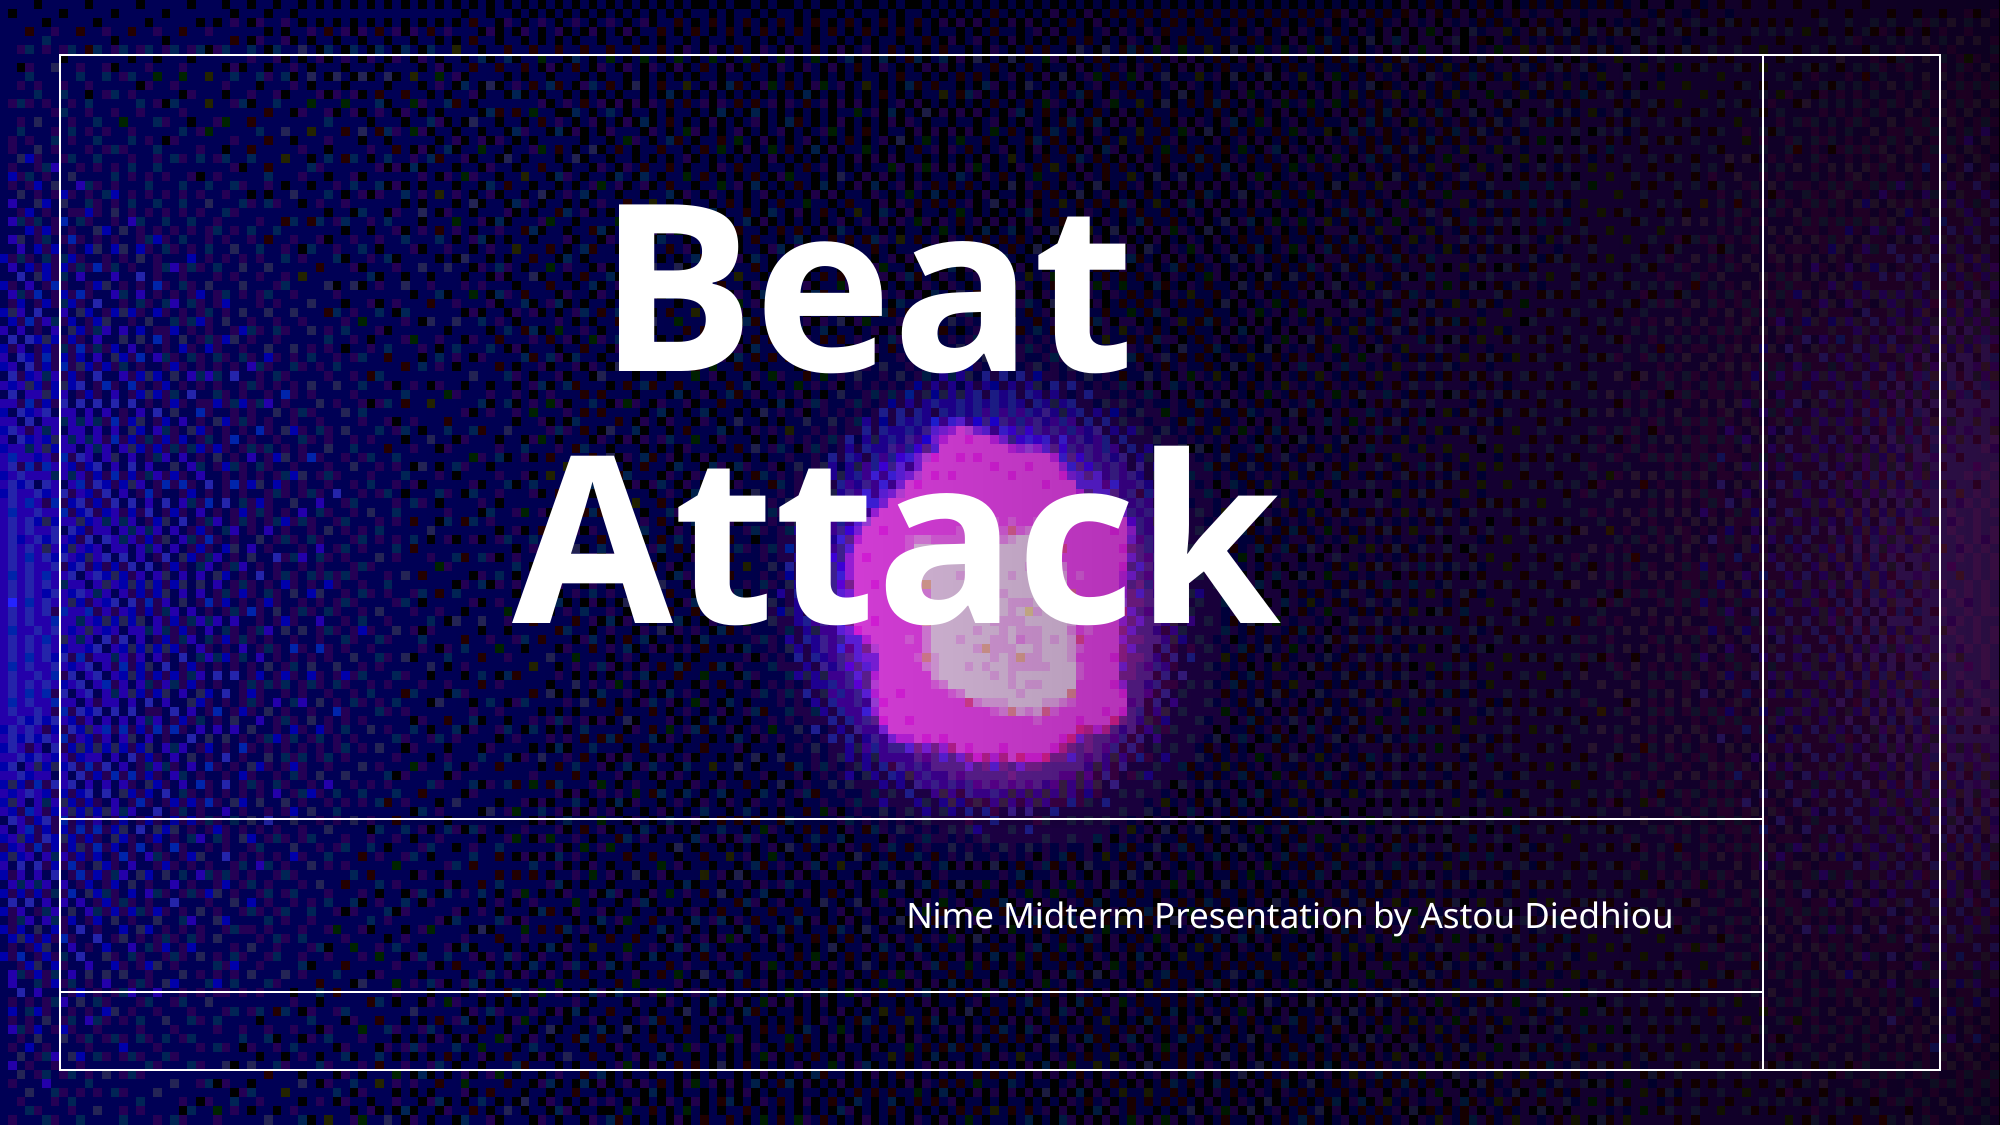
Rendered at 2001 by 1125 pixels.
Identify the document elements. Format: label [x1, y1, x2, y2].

text_box [0, 0, 2000, 1125]
